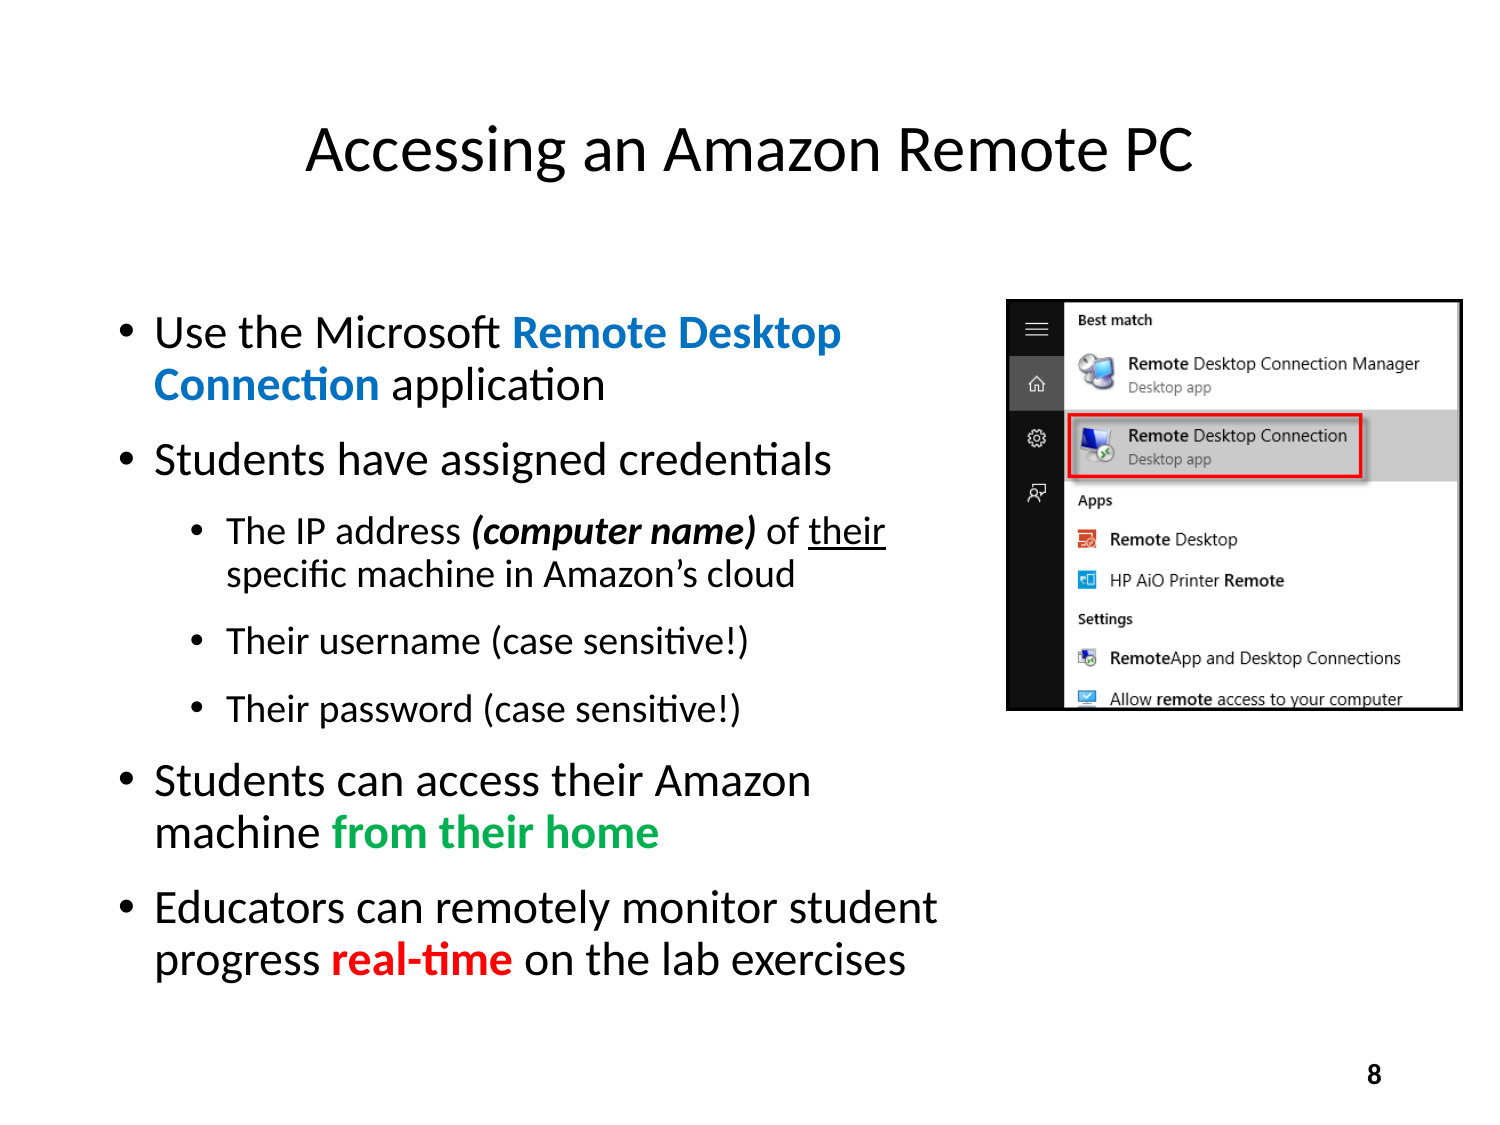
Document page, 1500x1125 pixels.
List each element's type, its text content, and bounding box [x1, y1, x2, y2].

picture [1006, 299, 1463, 711]
title Accessing an Amazon Remote PC [103, 59, 1397, 241]
list Use the Microsoft Remote Desktop Connection application Students have assigned credentials The IP address (computer name) of their specific machine in Amazon’s cloud Their username (case sensitive!) Their password (case sensitive!) Students can access their Amazon machine from their home Educators can remotely monitor student progress real-time on the lab exercises [103, 299, 960, 1014]
slide_number 8 [1059, 1042, 1397, 1103]
